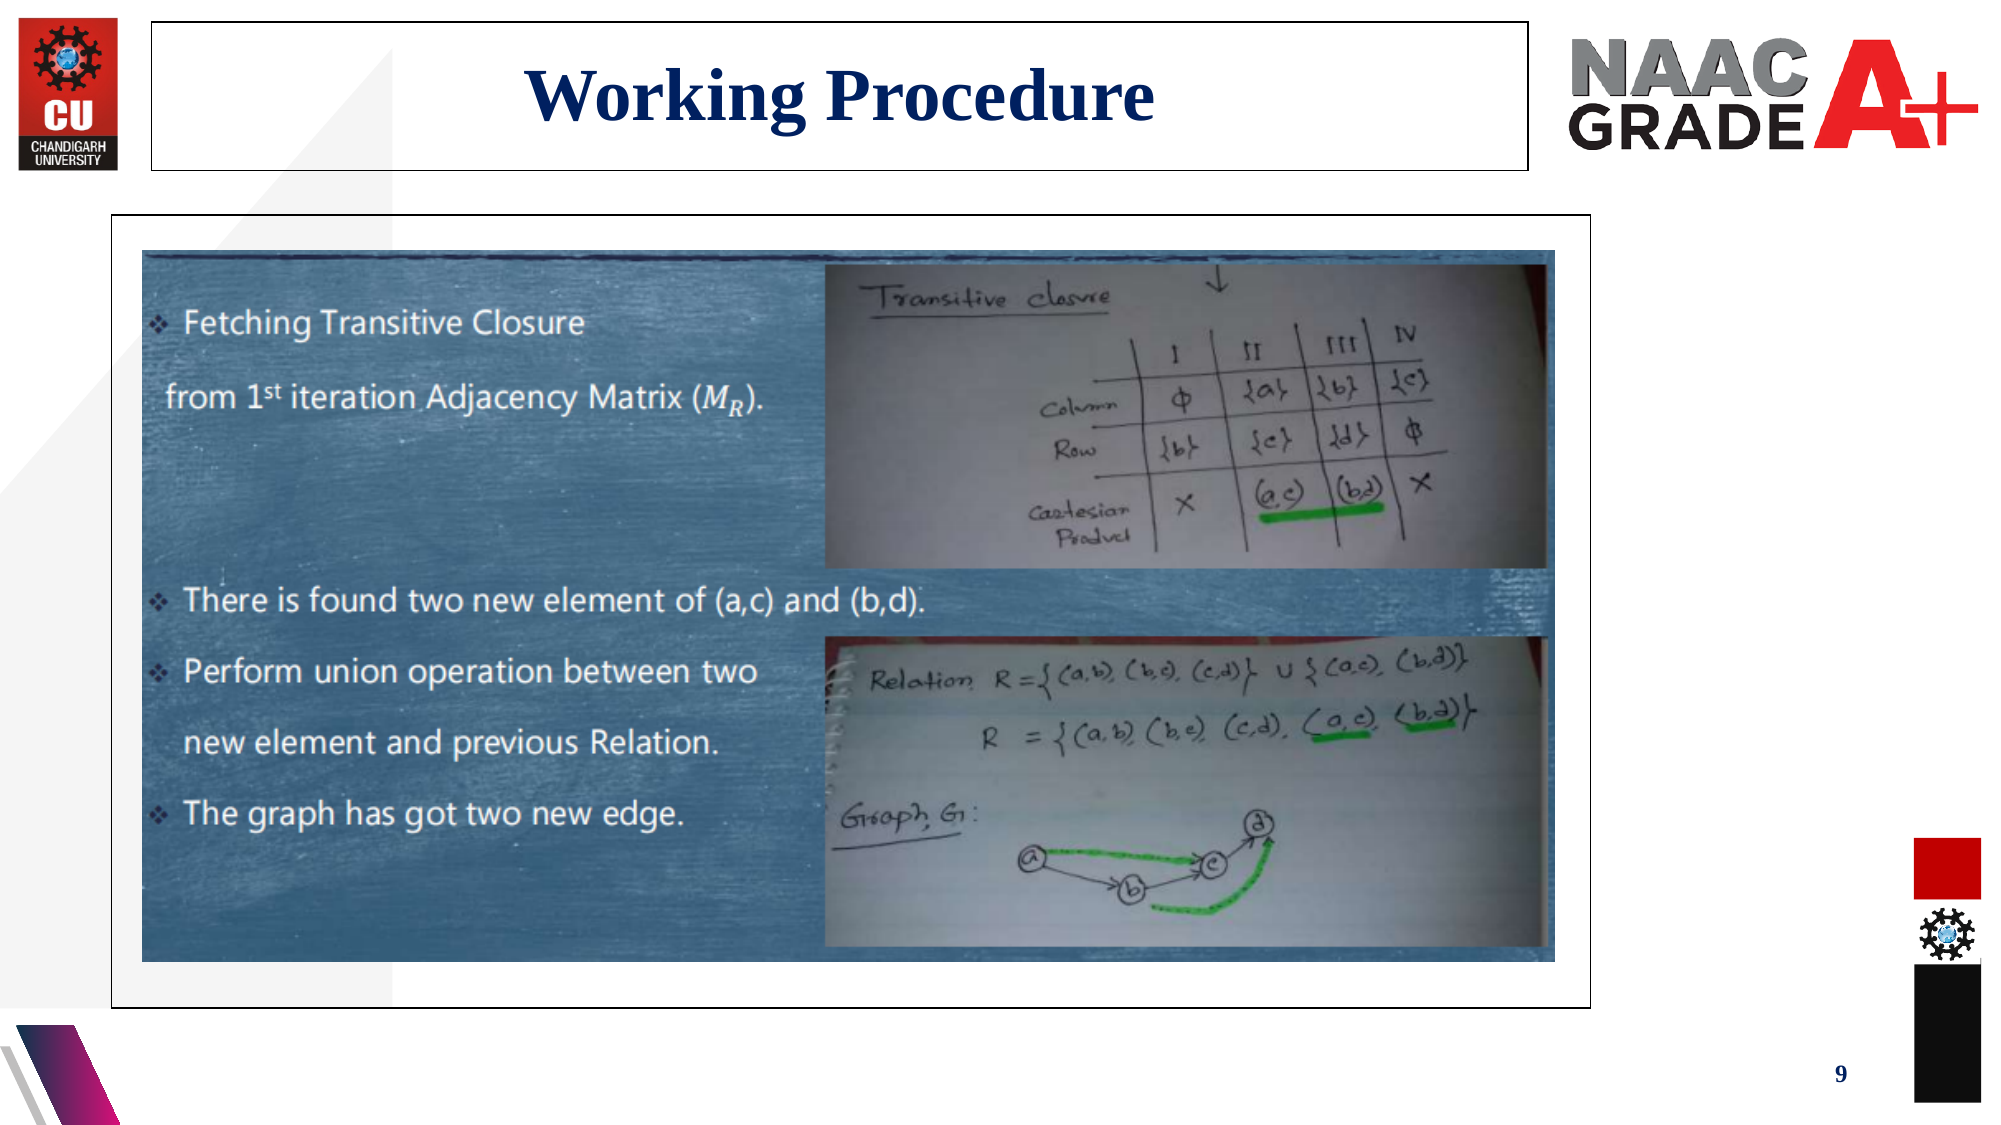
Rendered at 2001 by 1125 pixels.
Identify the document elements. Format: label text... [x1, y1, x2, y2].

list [141, 250, 1555, 962]
slide_number 9 [1412, 1042, 1863, 1103]
title Working Procedure [151, 21, 1529, 171]
text_box [111, 215, 1591, 1008]
picture [18, 17, 118, 171]
picture [1568, 37, 1981, 150]
